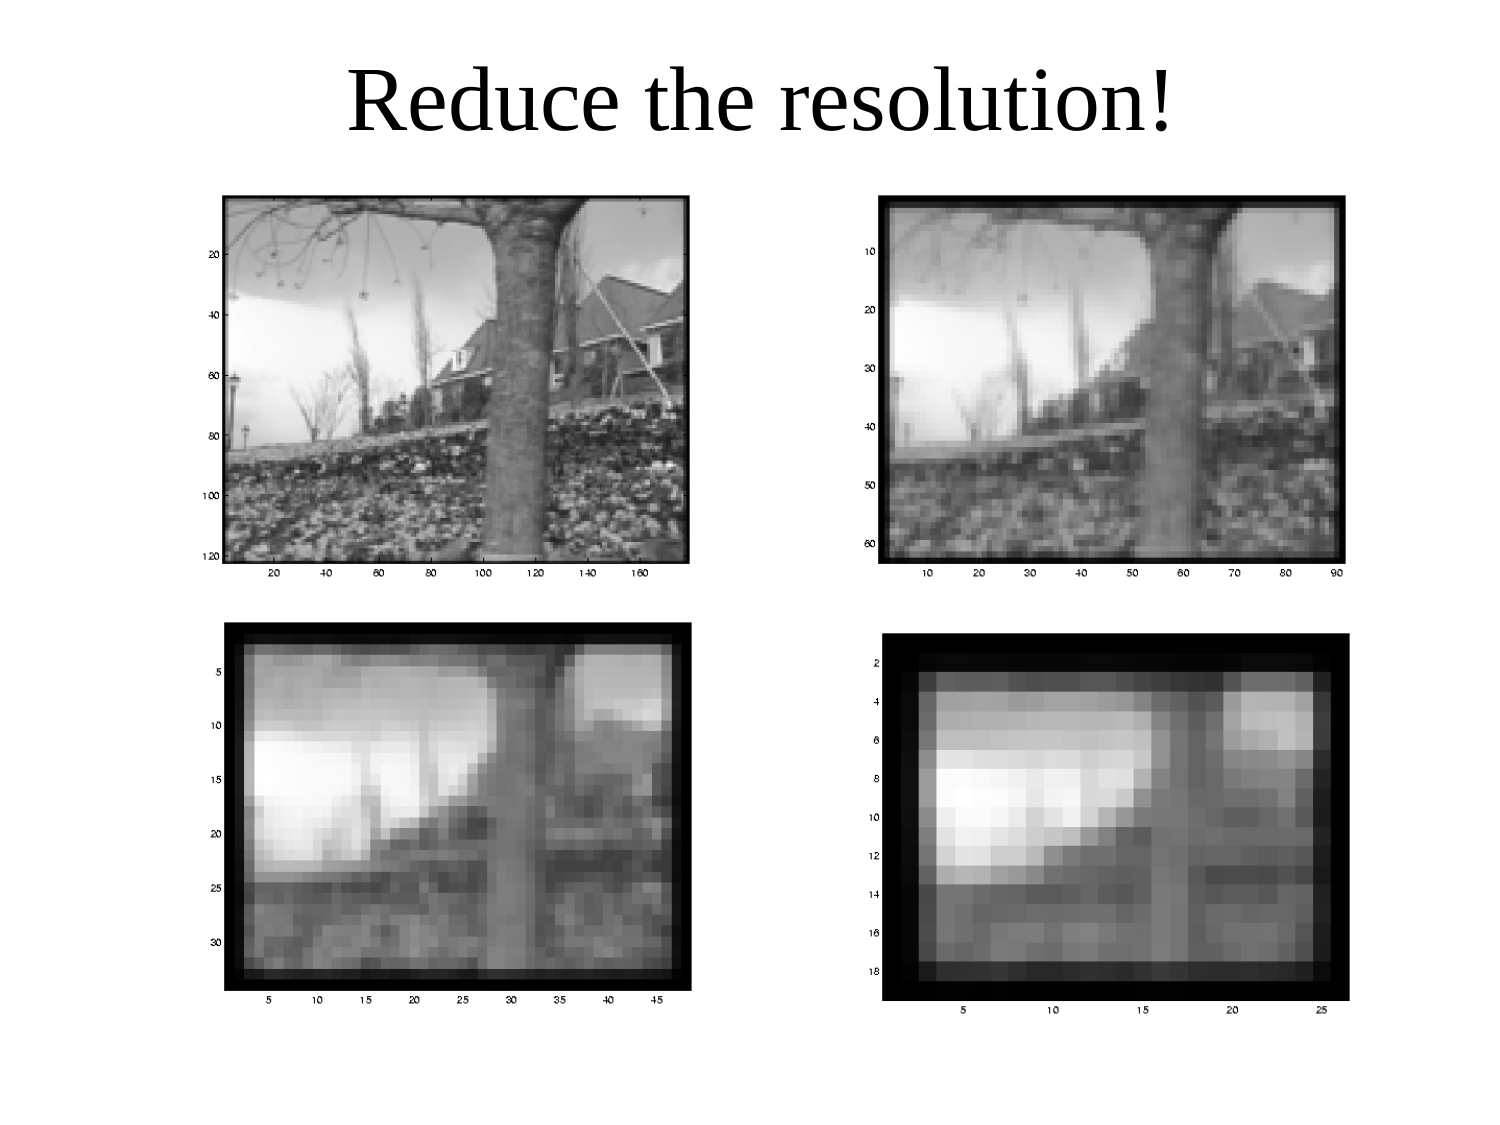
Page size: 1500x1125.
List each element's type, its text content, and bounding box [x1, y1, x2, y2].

title Reduce the resolution! [125, 0, 1400, 188]
picture [145, 162, 748, 1040]
picture [801, 162, 1406, 1051]
